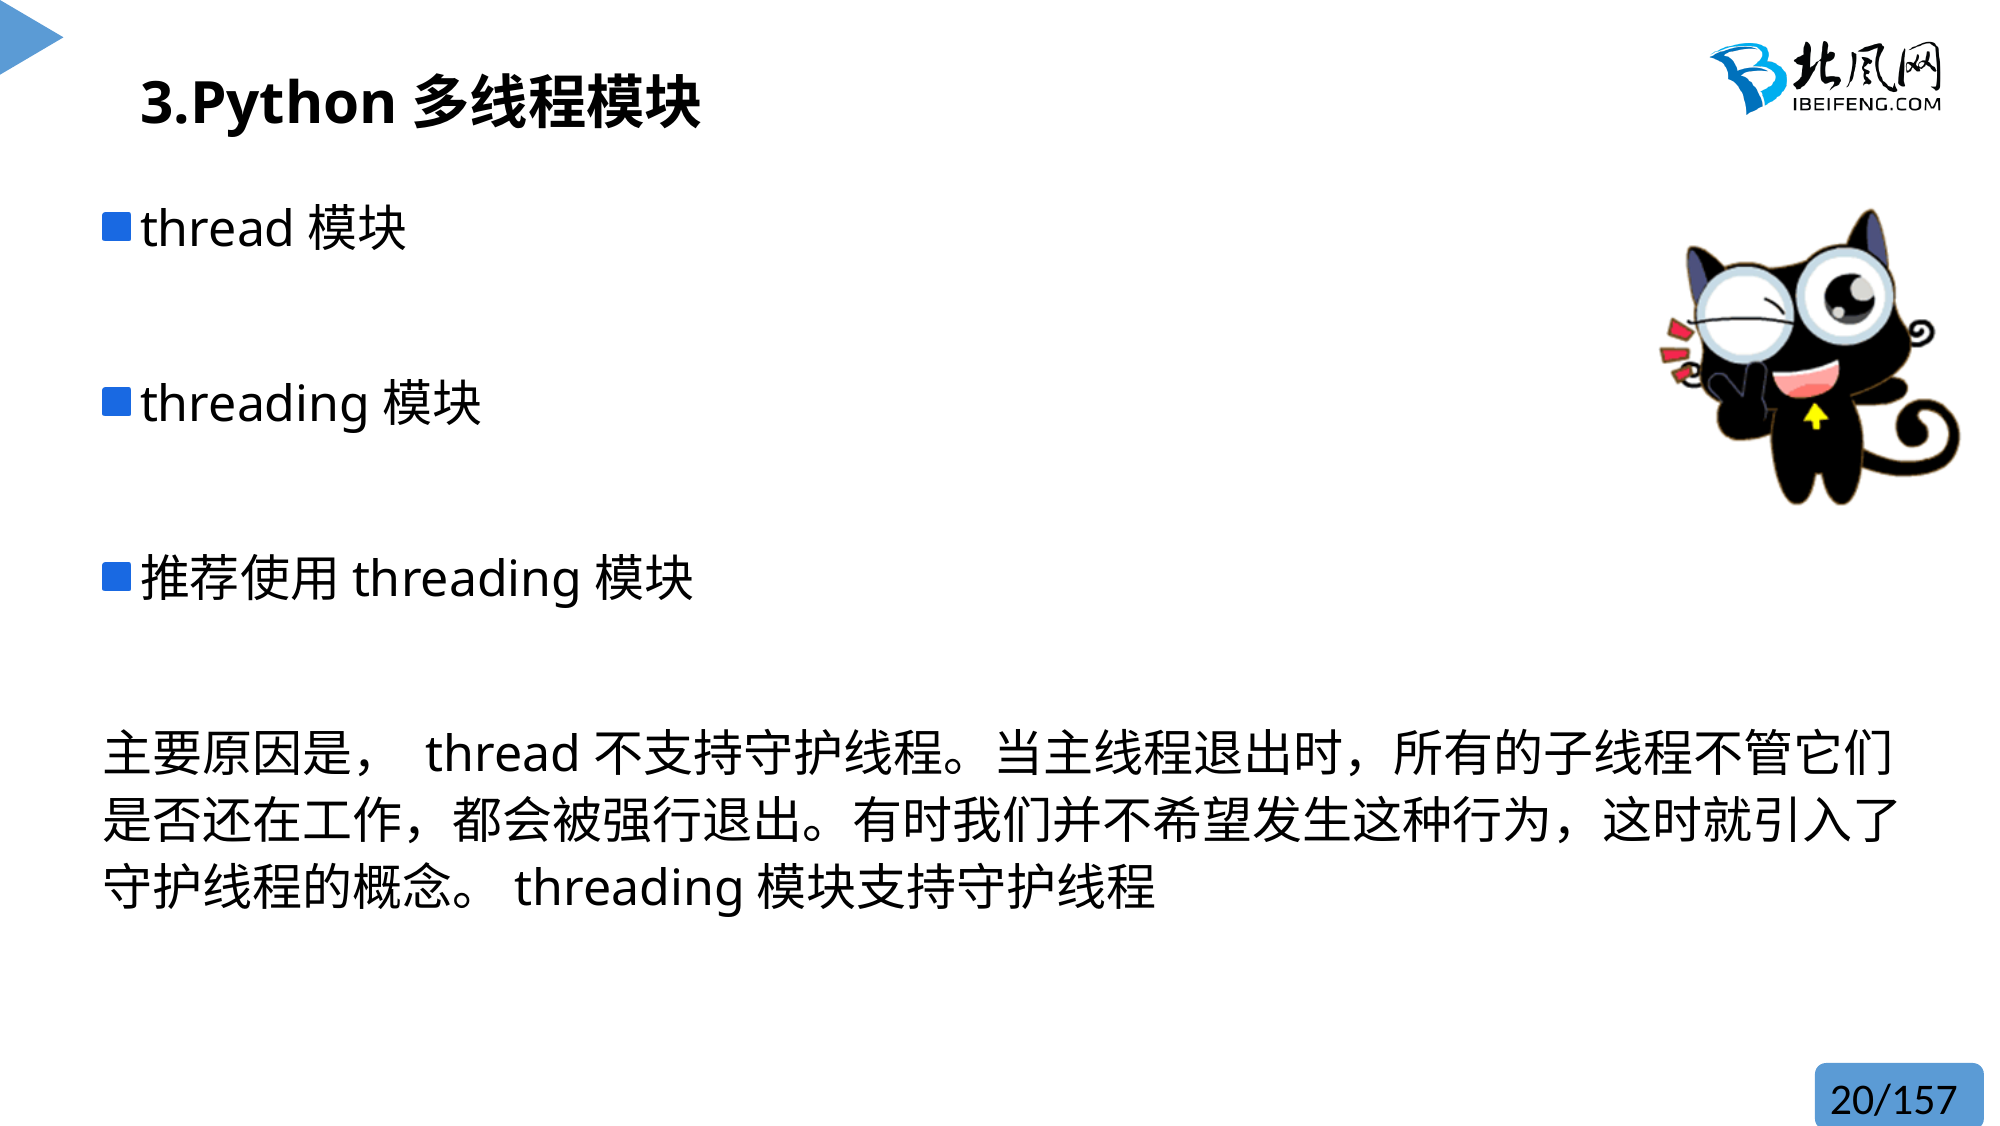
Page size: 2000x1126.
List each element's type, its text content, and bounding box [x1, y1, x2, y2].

picture [102, 212, 131, 241]
picture [102, 387, 131, 416]
picture [102, 562, 131, 591]
picture [1649, 196, 1971, 518]
picture [1700, 32, 1950, 117]
list thread模块 threading模块 推荐使用threading模块 主要原因是， thread不支持守护线程。当主线程退出时，所有的子线程不管它们是否还在工作，都会被强行退出。有时我们并不希望发生这种行为，这时就引入了守护线程的概念。threading模块支持守护线程 [87, 182, 1922, 1028]
title 3.Python多线程模块 [125, 42, 1476, 167]
